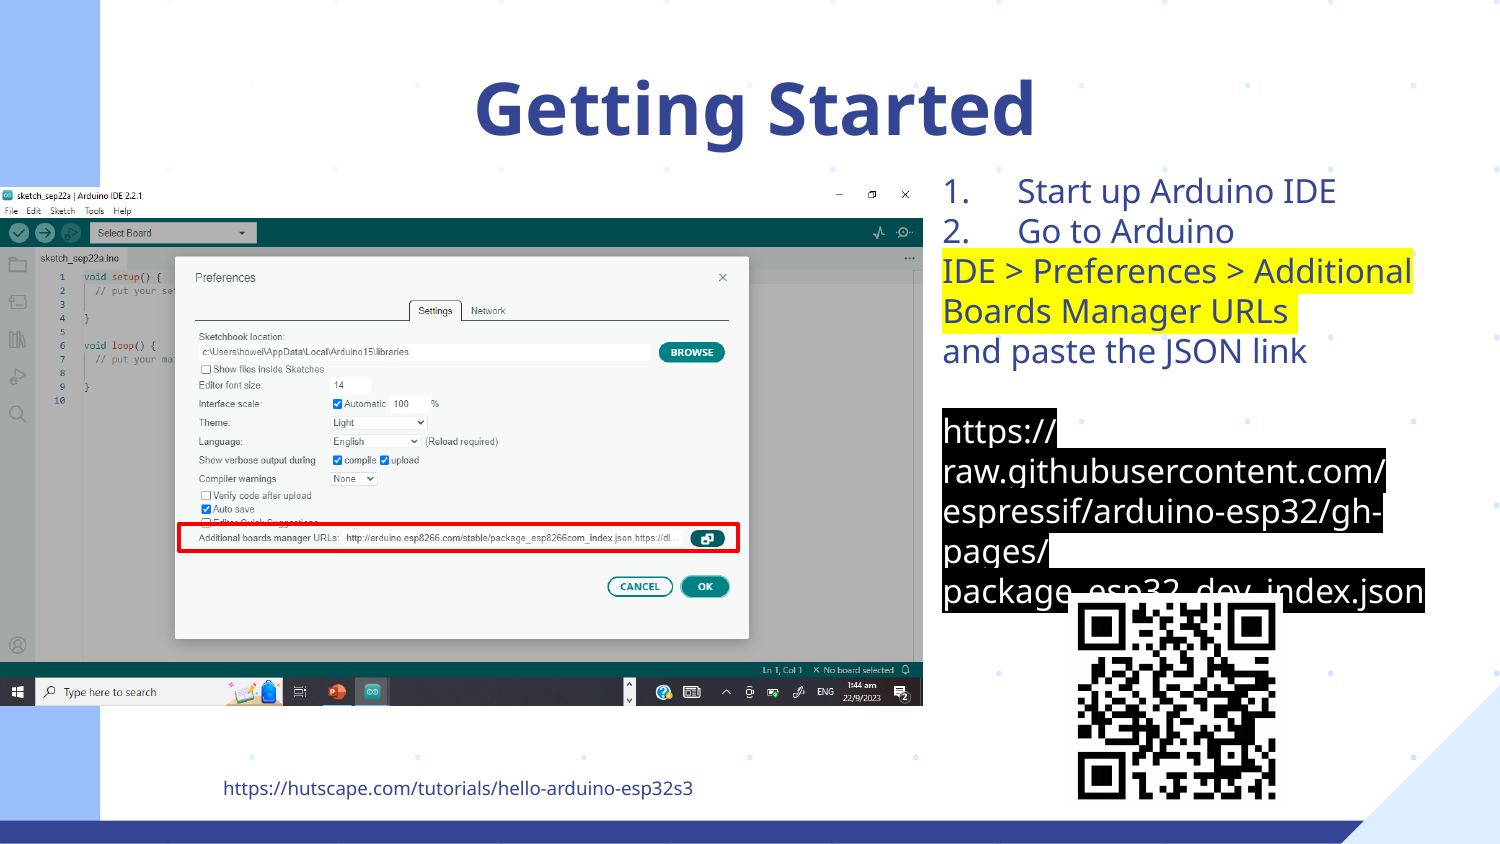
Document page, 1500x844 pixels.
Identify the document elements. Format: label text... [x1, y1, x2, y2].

title Getting Started [103, 63, 1409, 151]
picture [1068, 592, 1283, 807]
picture [0, 186, 923, 707]
list Start up Arduino IDE Go to Arduino IDE > Preferences > Additional Boards Manager URLs and paste the JSON link https://raw.githubusercontent.com/espressif/arduino-esp32/gh-pages/package_esp32_dev_index.json [927, 263, 1500, 517]
text_box https://hutscape.com/tutorials/hello-arduino-esp32s3 [170, 716, 879, 844]
